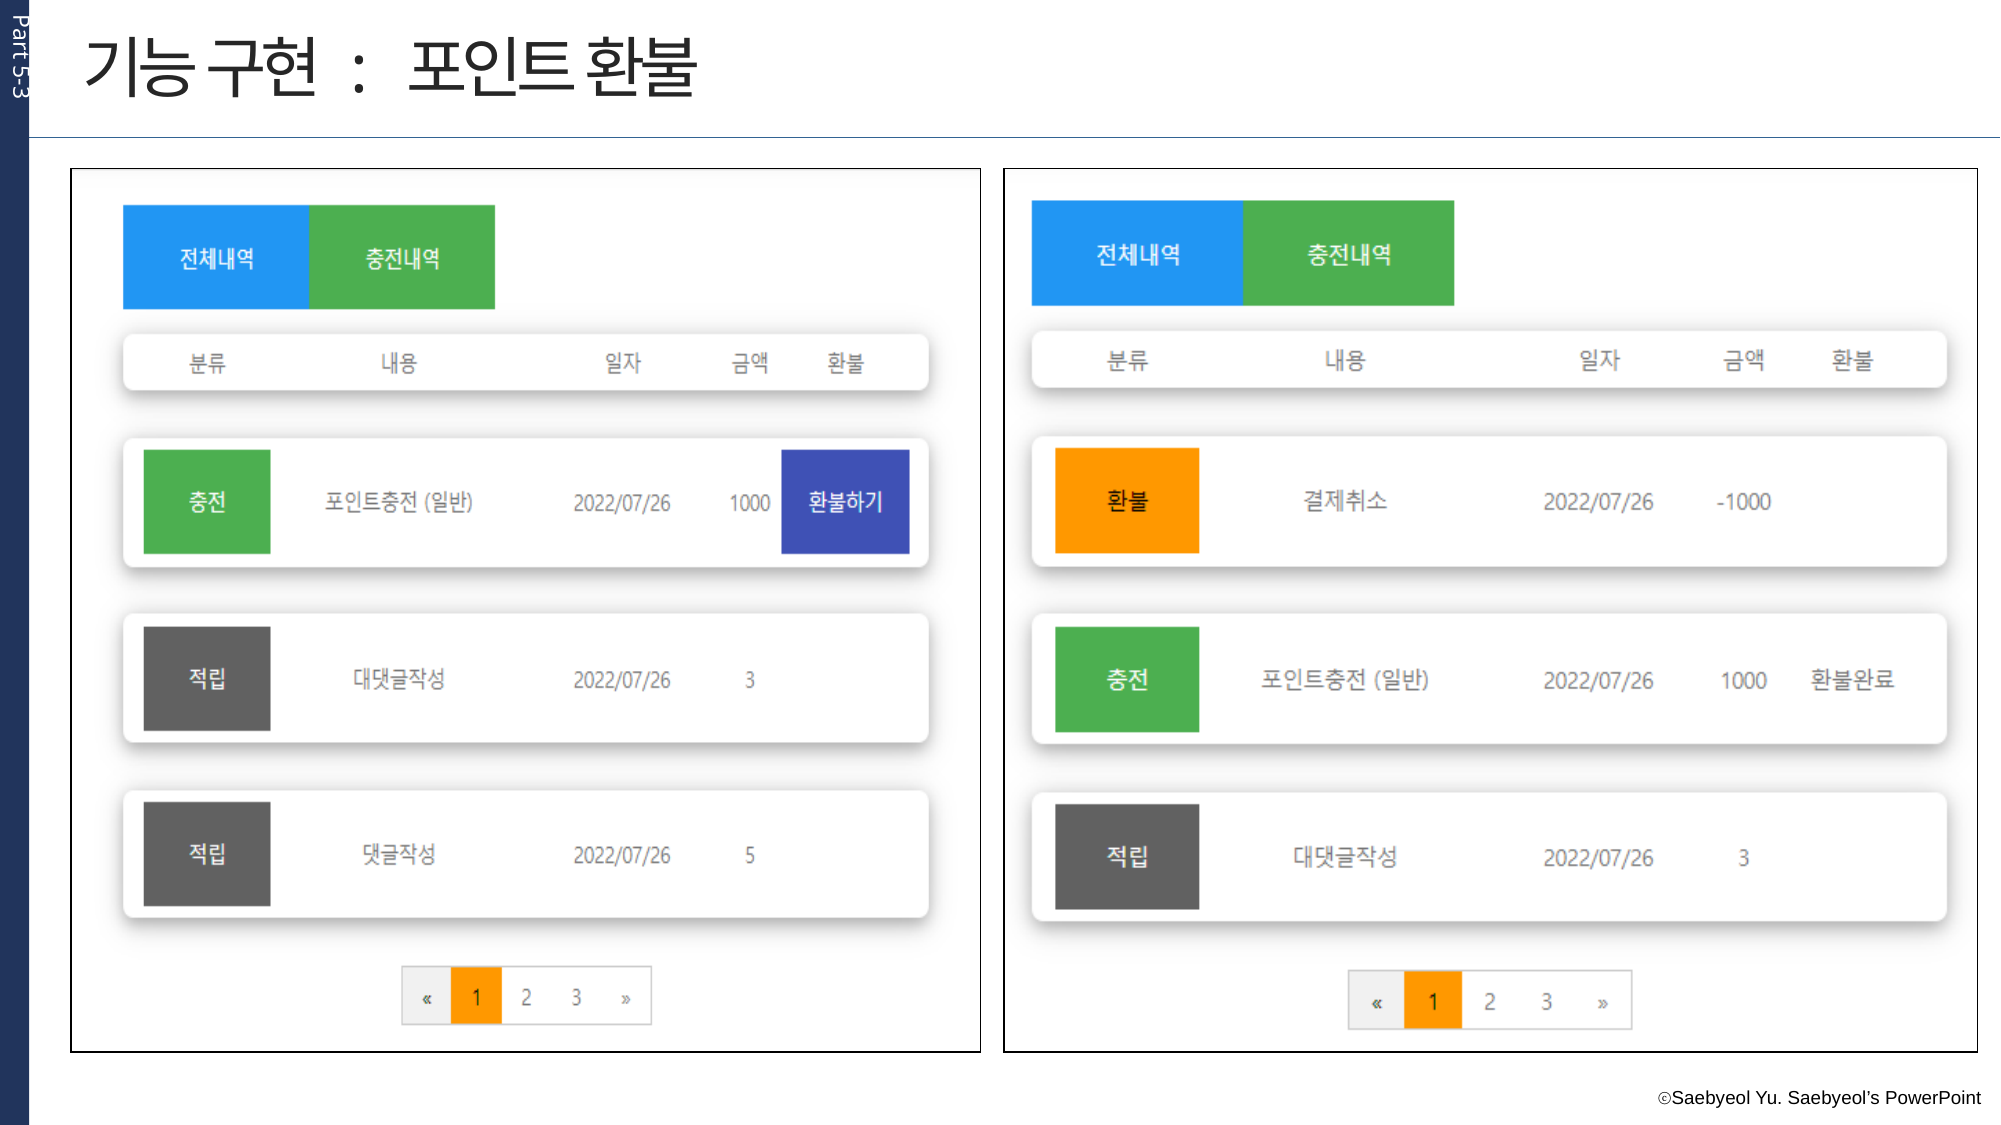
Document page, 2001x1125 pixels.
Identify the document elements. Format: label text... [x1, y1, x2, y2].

text_box [0, 304, 30, 1125]
text_box Part 5-3 [0, 0, 44, 304]
picture [71, 168, 980, 1052]
text_box 기능 구현 : 포인트 환불 [67, 18, 717, 113]
picture [1004, 168, 1977, 1052]
